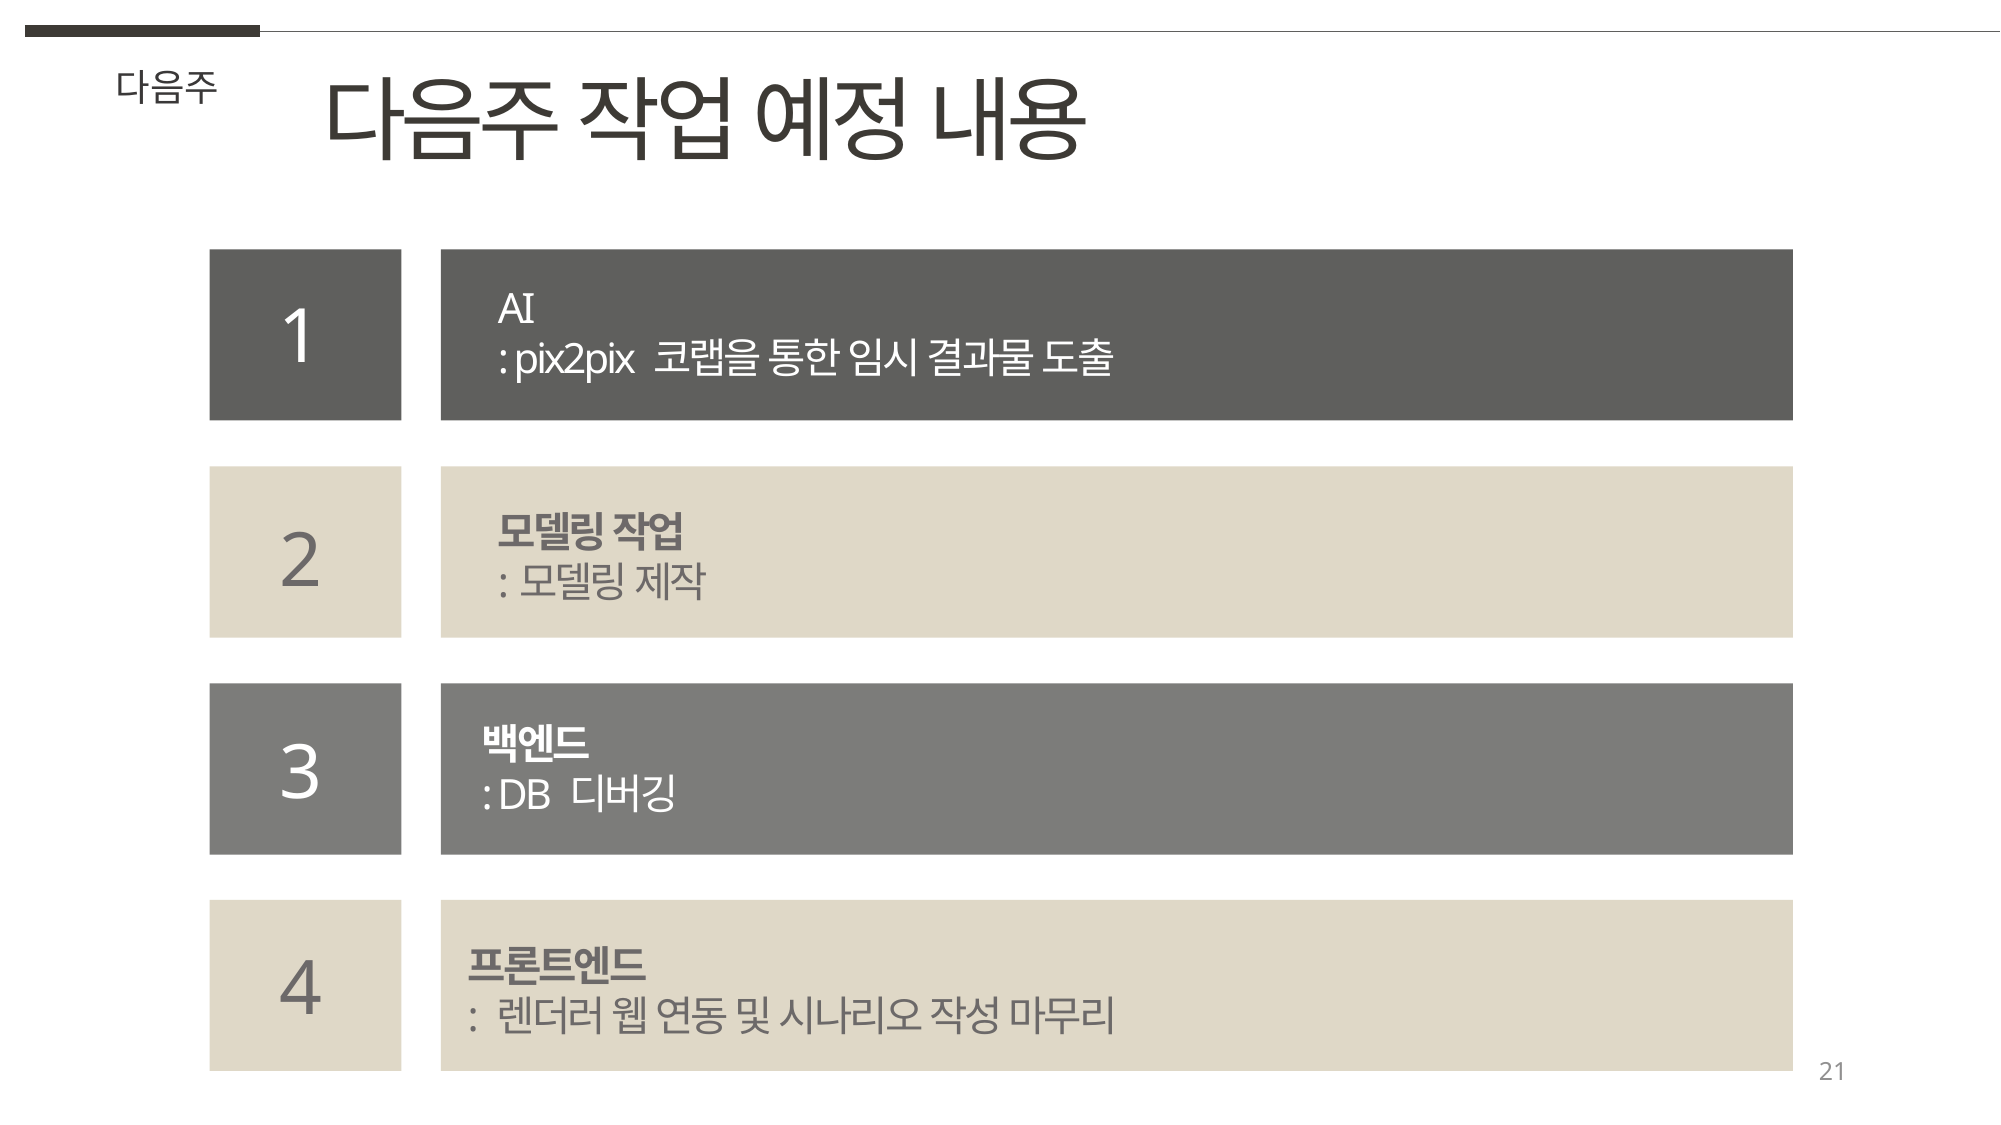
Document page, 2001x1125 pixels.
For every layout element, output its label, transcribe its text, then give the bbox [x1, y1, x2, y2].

text_box [209, 899, 402, 1072]
text_box 다음주 작업 예정 내용 [307, 54, 1107, 179]
text_box 1 [263, 279, 336, 385]
text_box AI : pix2pix 코랩을 통한 임시 결과물 도출 [483, 274, 1790, 390]
text_box 프론트엔드 : 렌더러 웹 연동 및 시나리오 작성 마무리 [452, 932, 1133, 1047]
text_box 2 [265, 503, 338, 609]
text_box 3 [265, 715, 338, 821]
text_box [440, 465, 1794, 639]
text_box [440, 683, 1793, 855]
text_box 모델링 작업 :모델링 제작 [483, 498, 1763, 614]
text_box 다음주 [101, 56, 235, 117]
text_box [209, 248, 402, 422]
text_box 백엔드 : DB 디버깅 [466, 710, 694, 826]
text_box 4 [265, 932, 338, 1037]
text_box [440, 899, 1794, 1072]
text_box [209, 683, 402, 855]
text_box [209, 465, 402, 639]
slide_number 21 [1412, 1042, 1863, 1103]
text_box [440, 248, 1794, 422]
